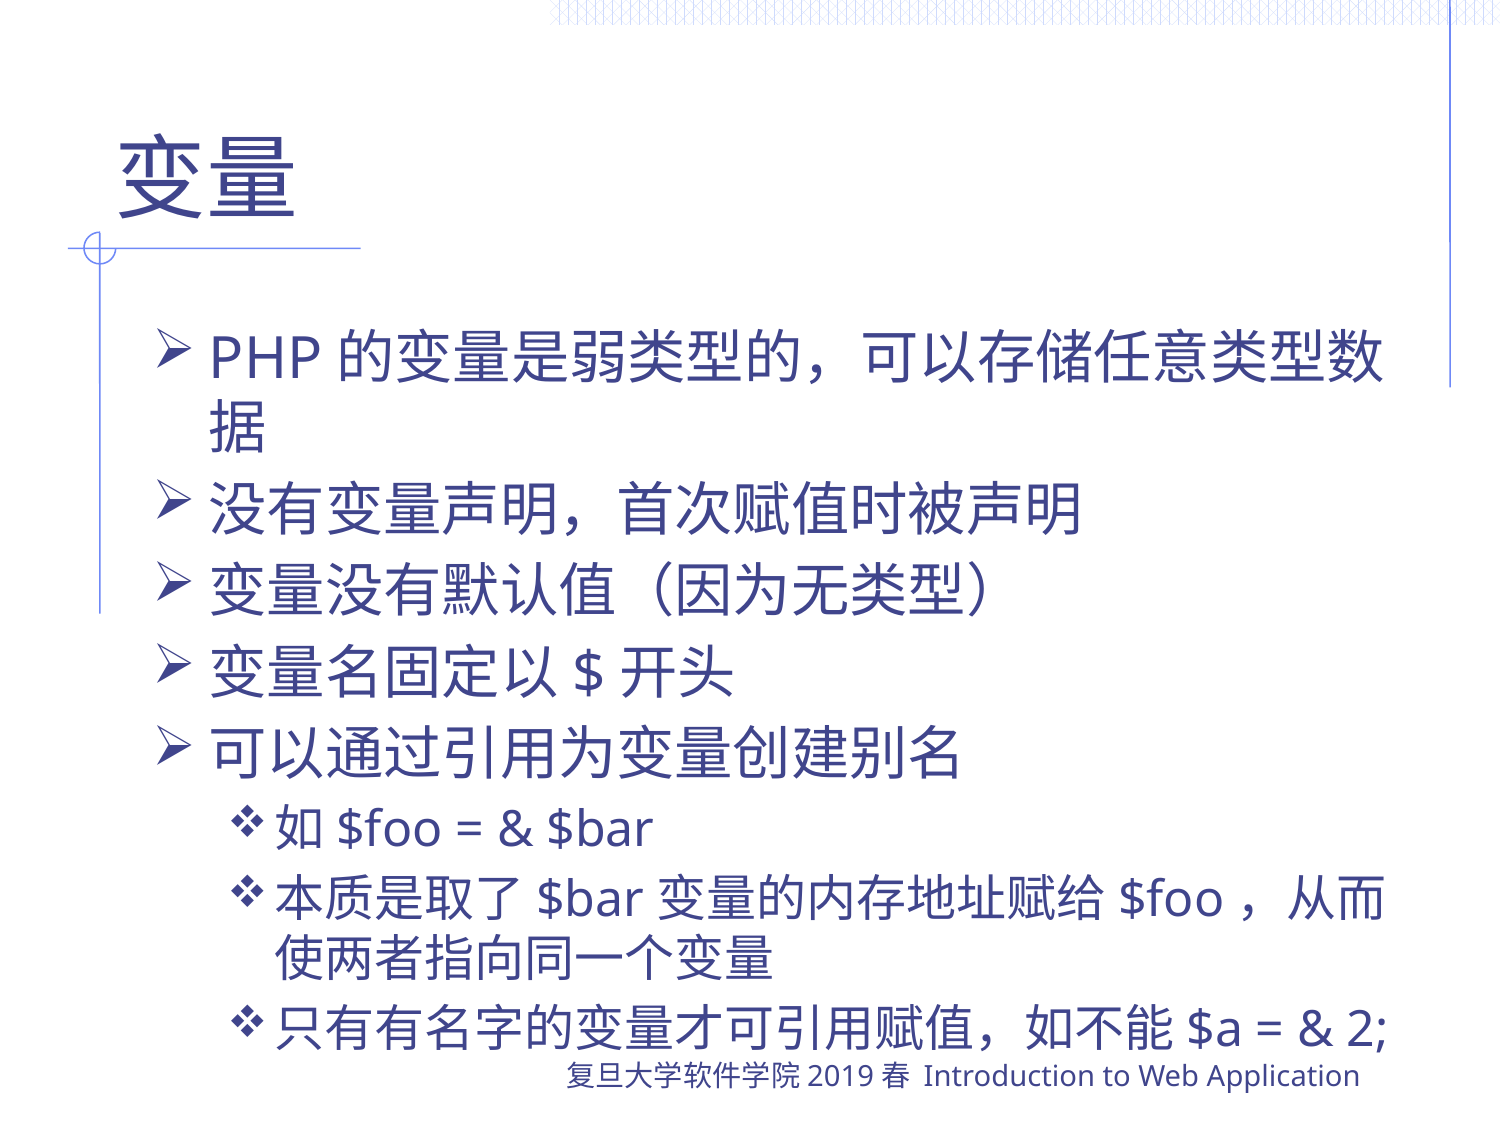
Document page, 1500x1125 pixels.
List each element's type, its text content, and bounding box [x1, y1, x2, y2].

title 变量 [99, 50, 1375, 238]
list PHP的变量是弱类型的，可以存储任意类型数据 没有变量声明，首次赋值时被声明 变量没有默认值（因为无类型） 变量名固定以$开头 可以通过引用为变量创建别名 如$foo = & $bar 本质是取了$bar变量的内存地址赋给$foo，从而使两者指向同一个变量 只有有名字的变量才可引用赋值，如不能$a = & 2; [137, 312, 1447, 988]
